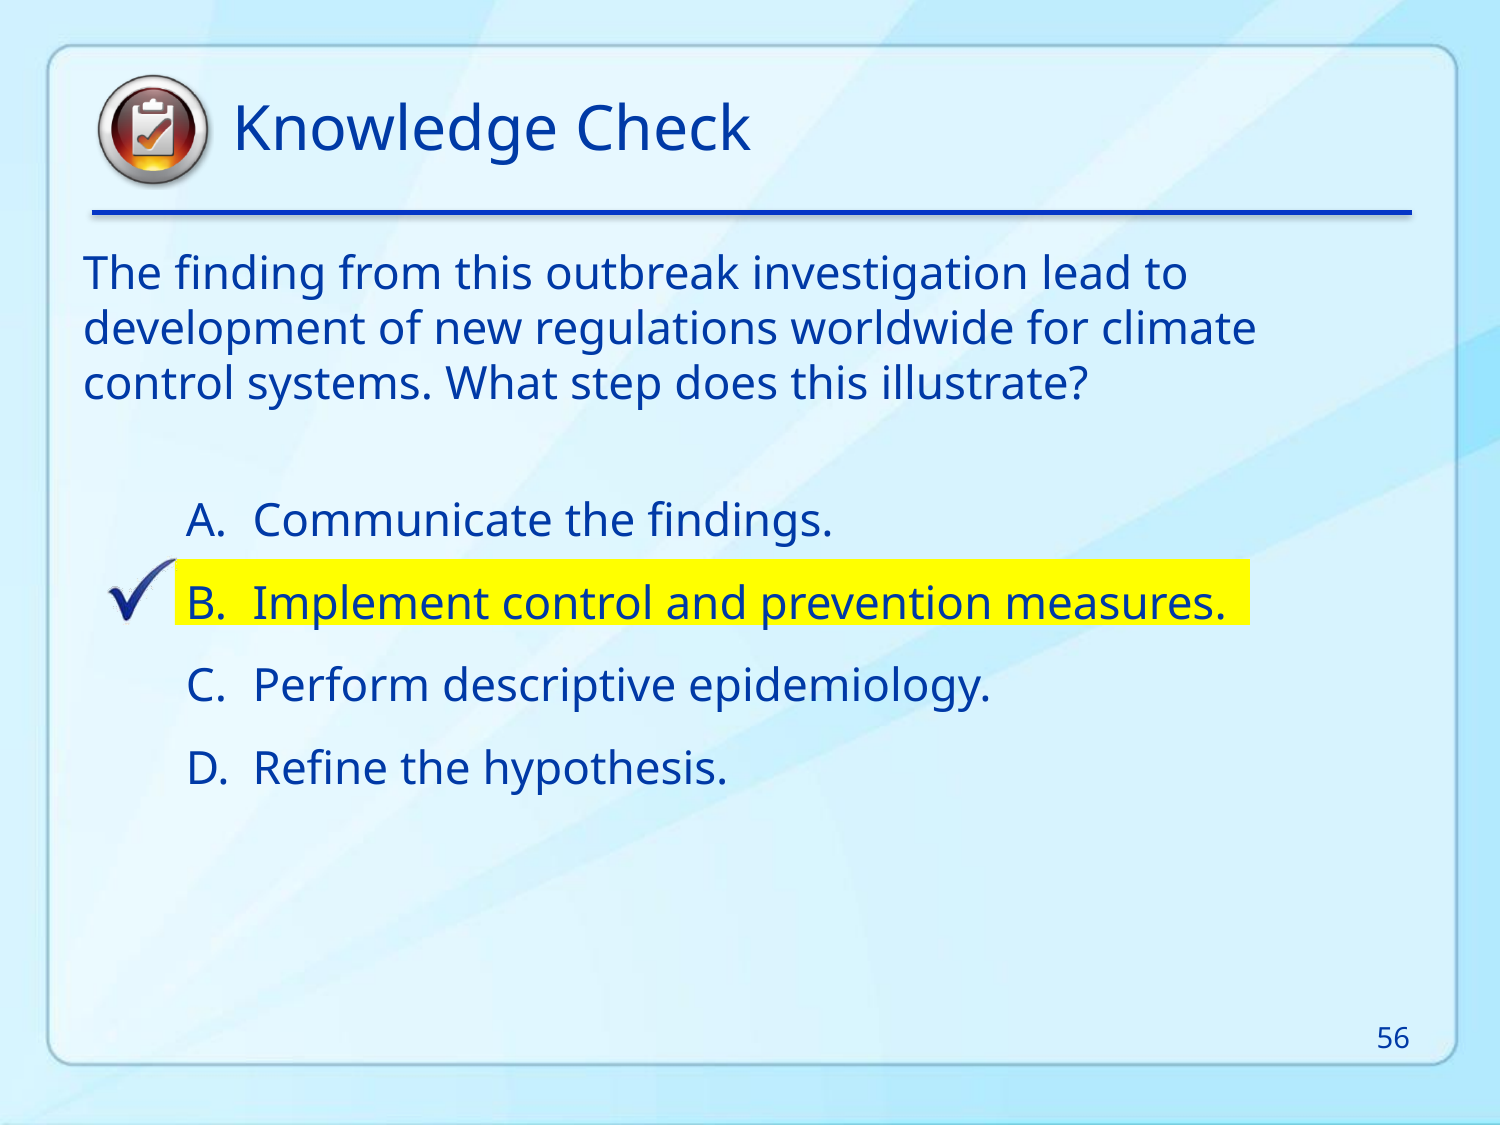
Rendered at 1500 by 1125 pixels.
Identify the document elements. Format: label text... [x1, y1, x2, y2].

picture [0, 0, 1500, 1125]
text_box 56 [1074, 1012, 1425, 1073]
text_box The finding from this outbreak investigation lead to development of new regulations worldwide for climate control systems. What step does this illustrate? A. Communicate the findings. B. Implement control and prevention measures. C. Perform descriptive epidemiology. D. Refine the hypothesis. [68, 236, 1425, 846]
text_box Knowledge Check [218, 80, 893, 171]
